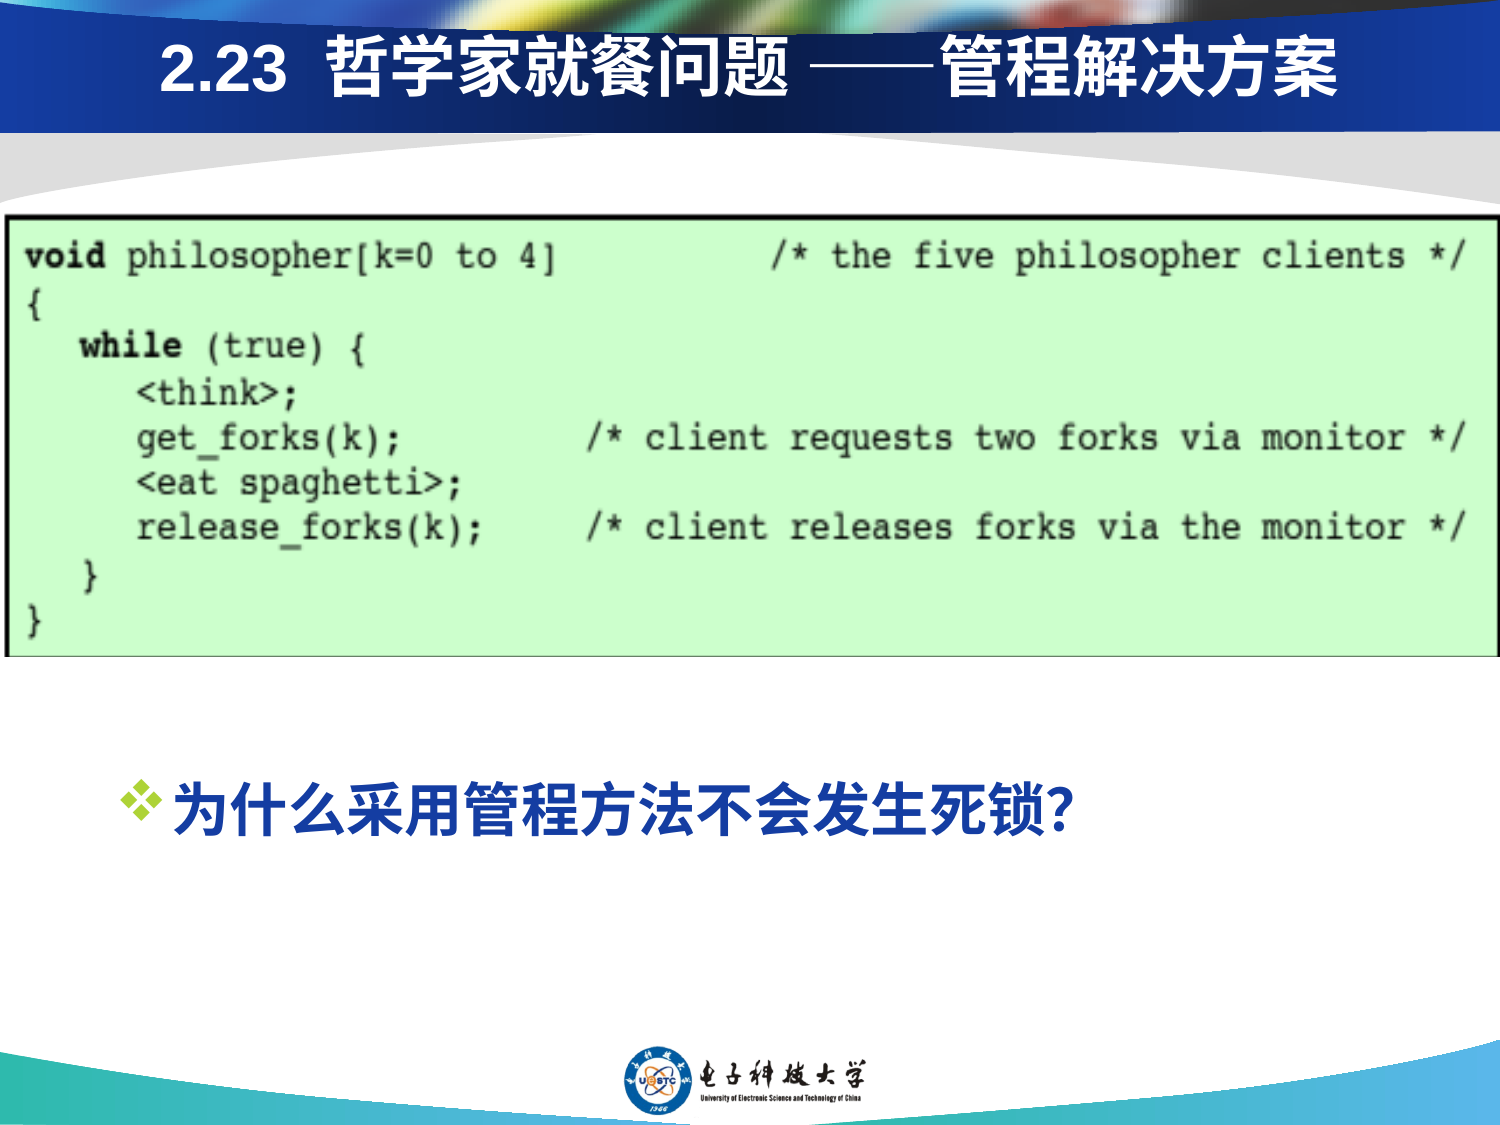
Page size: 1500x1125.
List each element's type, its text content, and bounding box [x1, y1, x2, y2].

list 为什么采用管程方法不会发生死锁？ [100, 751, 1451, 867]
title 2.23 哲学家就餐问题 ——管程解决方案 [3, 0, 1496, 131]
picture [621, 1039, 869, 1118]
picture [3, 160, 1500, 658]
